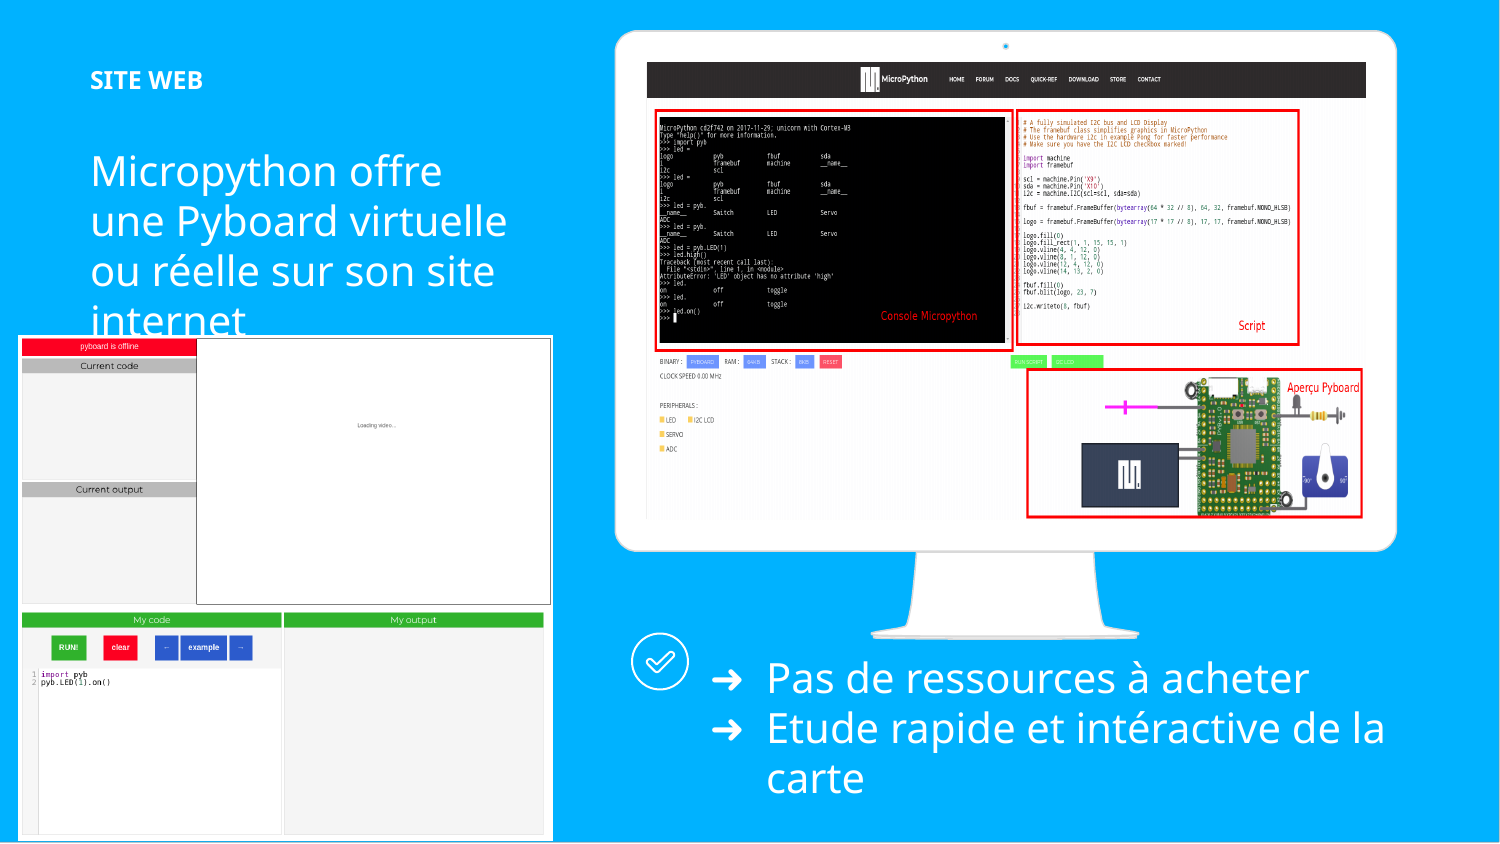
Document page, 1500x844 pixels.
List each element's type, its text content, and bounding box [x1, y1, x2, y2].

list SITE WEB Micropython offre une Pyboard virtuelle ou réelle sur son site internet [75, 49, 527, 333]
picture [0, 0, 1500, 844]
text_box [615, 31, 1397, 637]
picture [647, 62, 1366, 520]
text_box Pas de ressources à acheter Etude rapide et intéractive de la carte [694, 637, 1427, 833]
